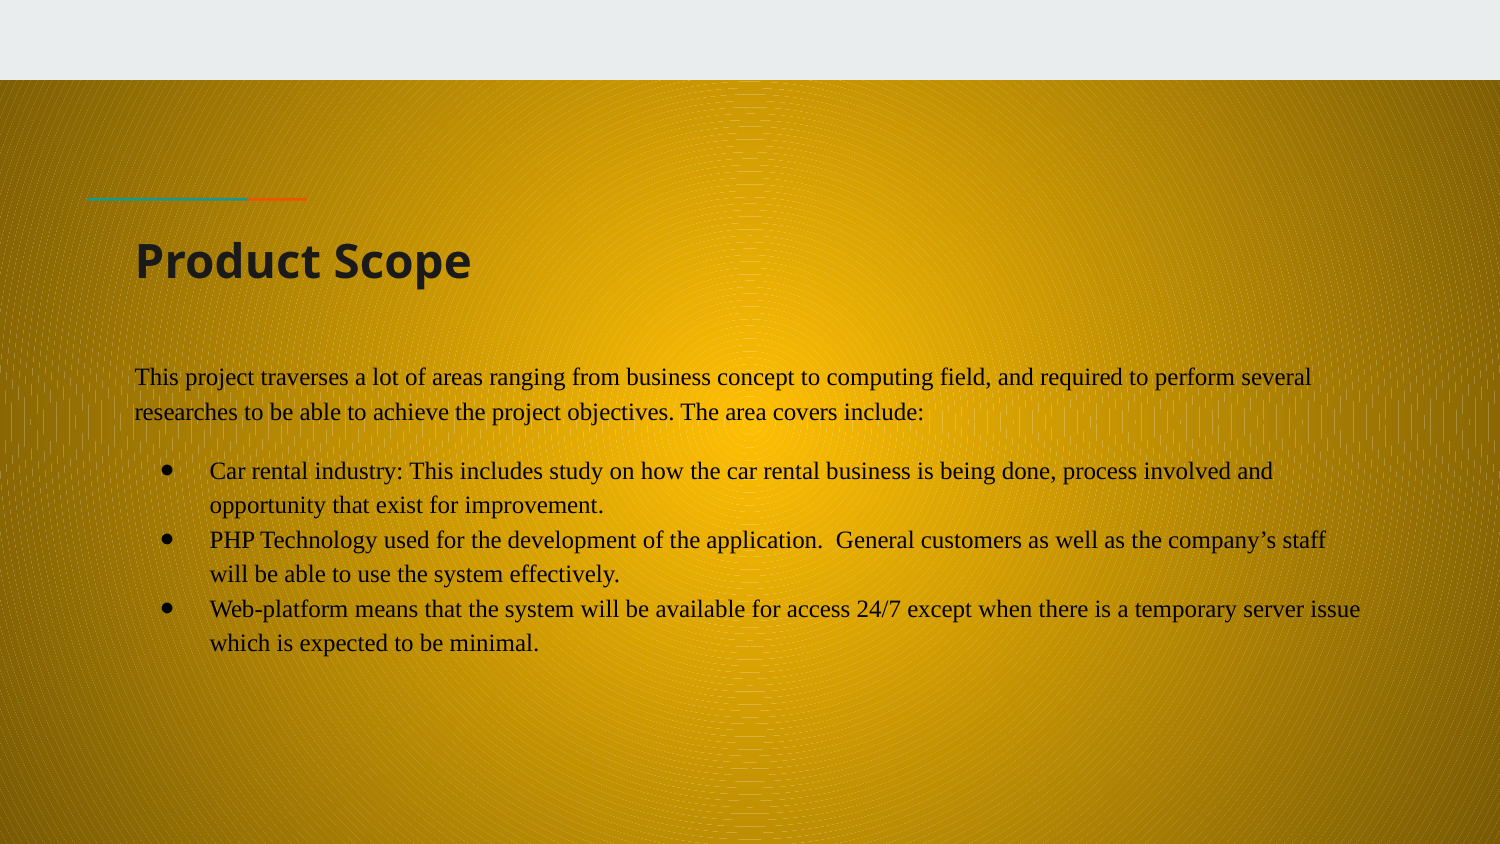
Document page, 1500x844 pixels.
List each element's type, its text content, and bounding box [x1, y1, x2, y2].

list This project traverses a lot of areas ranging from business concept to computing field, and required to perform several researches to be able to achieve the project objectives. The area covers include: Car rental industry: This includes study on how the car rental business is being done, process involved and opportunity that exist for improvement. PHP Technology used for the development of the application. General customers as well as the company’s staff will be able to use the system effectively. Web-platform means that the system will be available for access 24/7 except when there is a temporary server issue which is expected to be minimal. [119, 341, 1381, 829]
title Product Scope [119, 216, 1381, 305]
